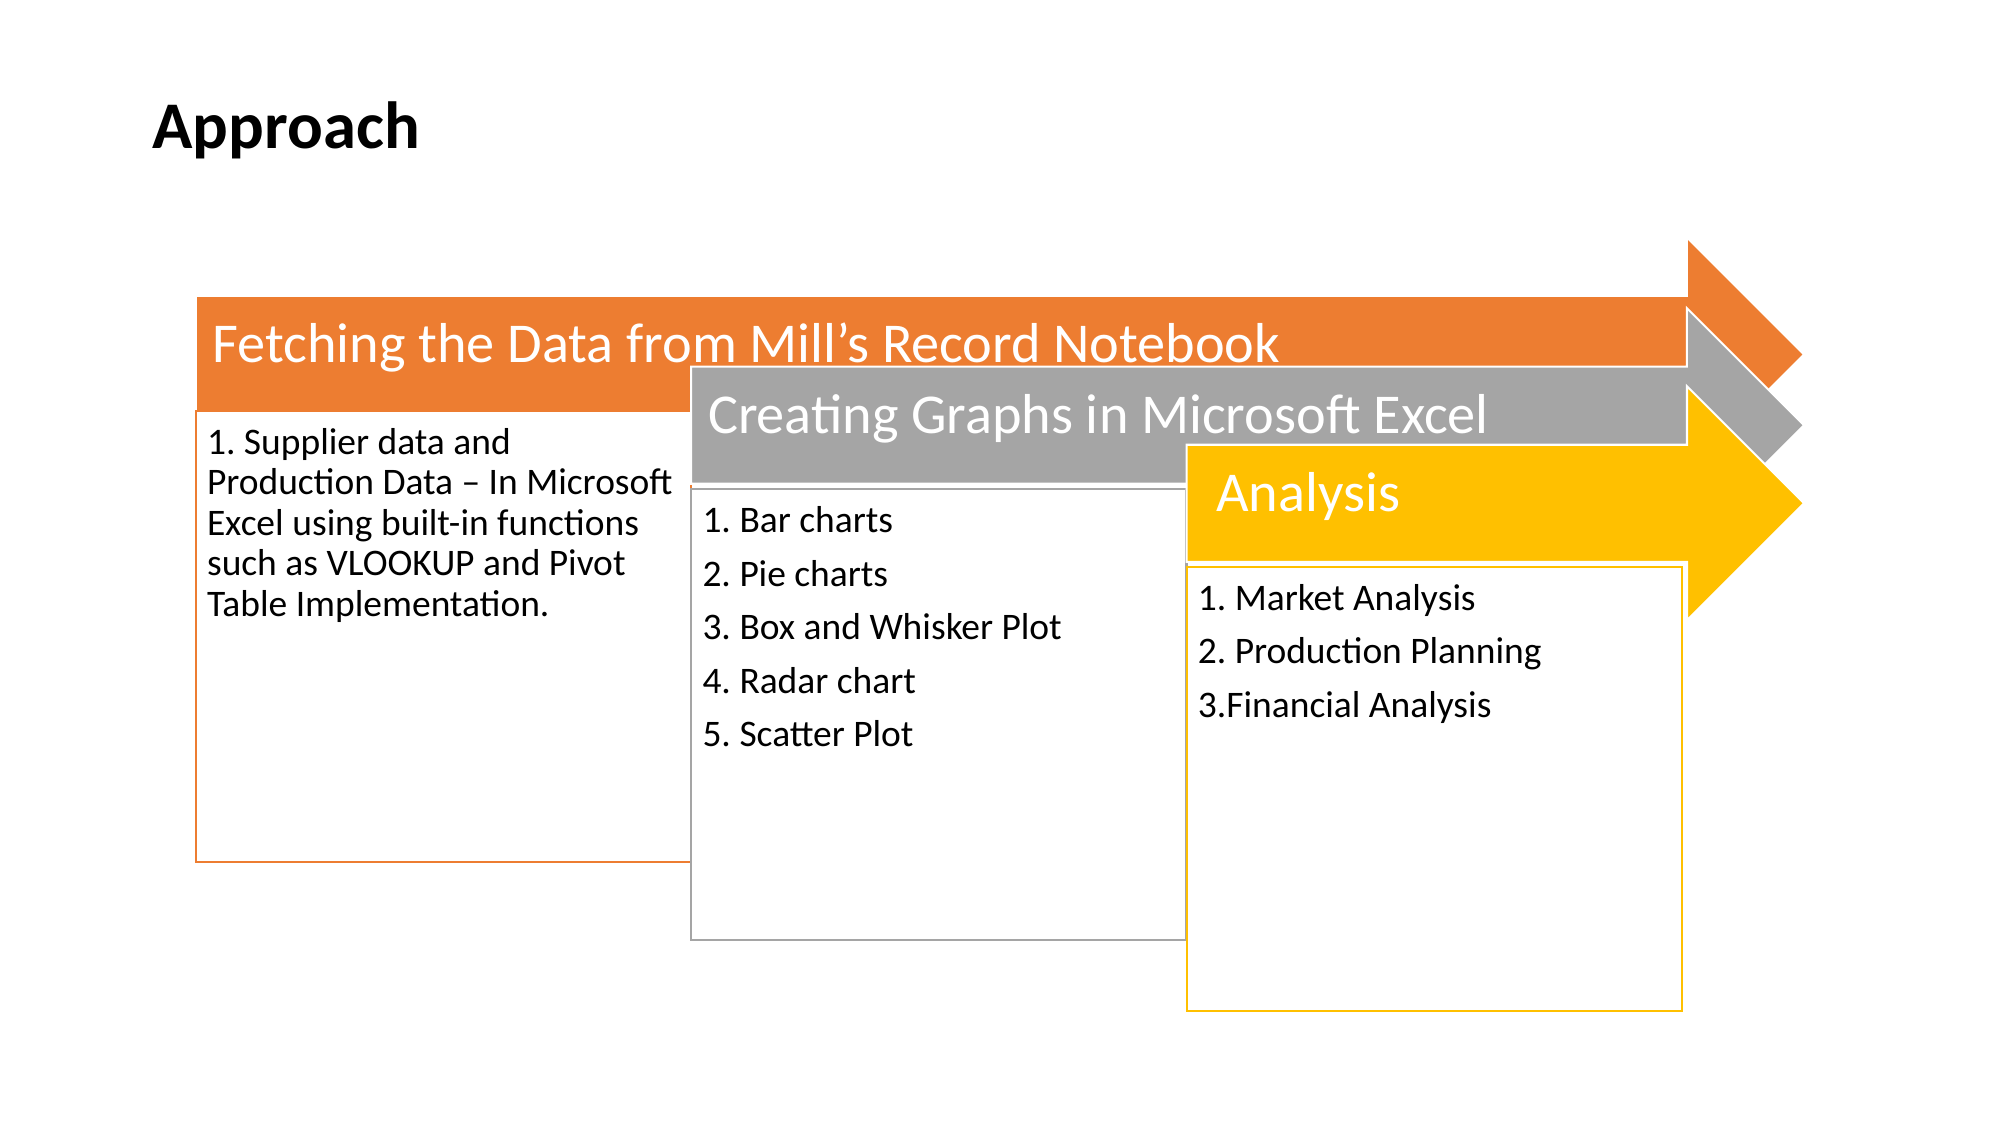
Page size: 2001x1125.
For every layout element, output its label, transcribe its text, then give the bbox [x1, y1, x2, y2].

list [137, 228, 1863, 1014]
title Approach [137, 59, 1863, 194]
